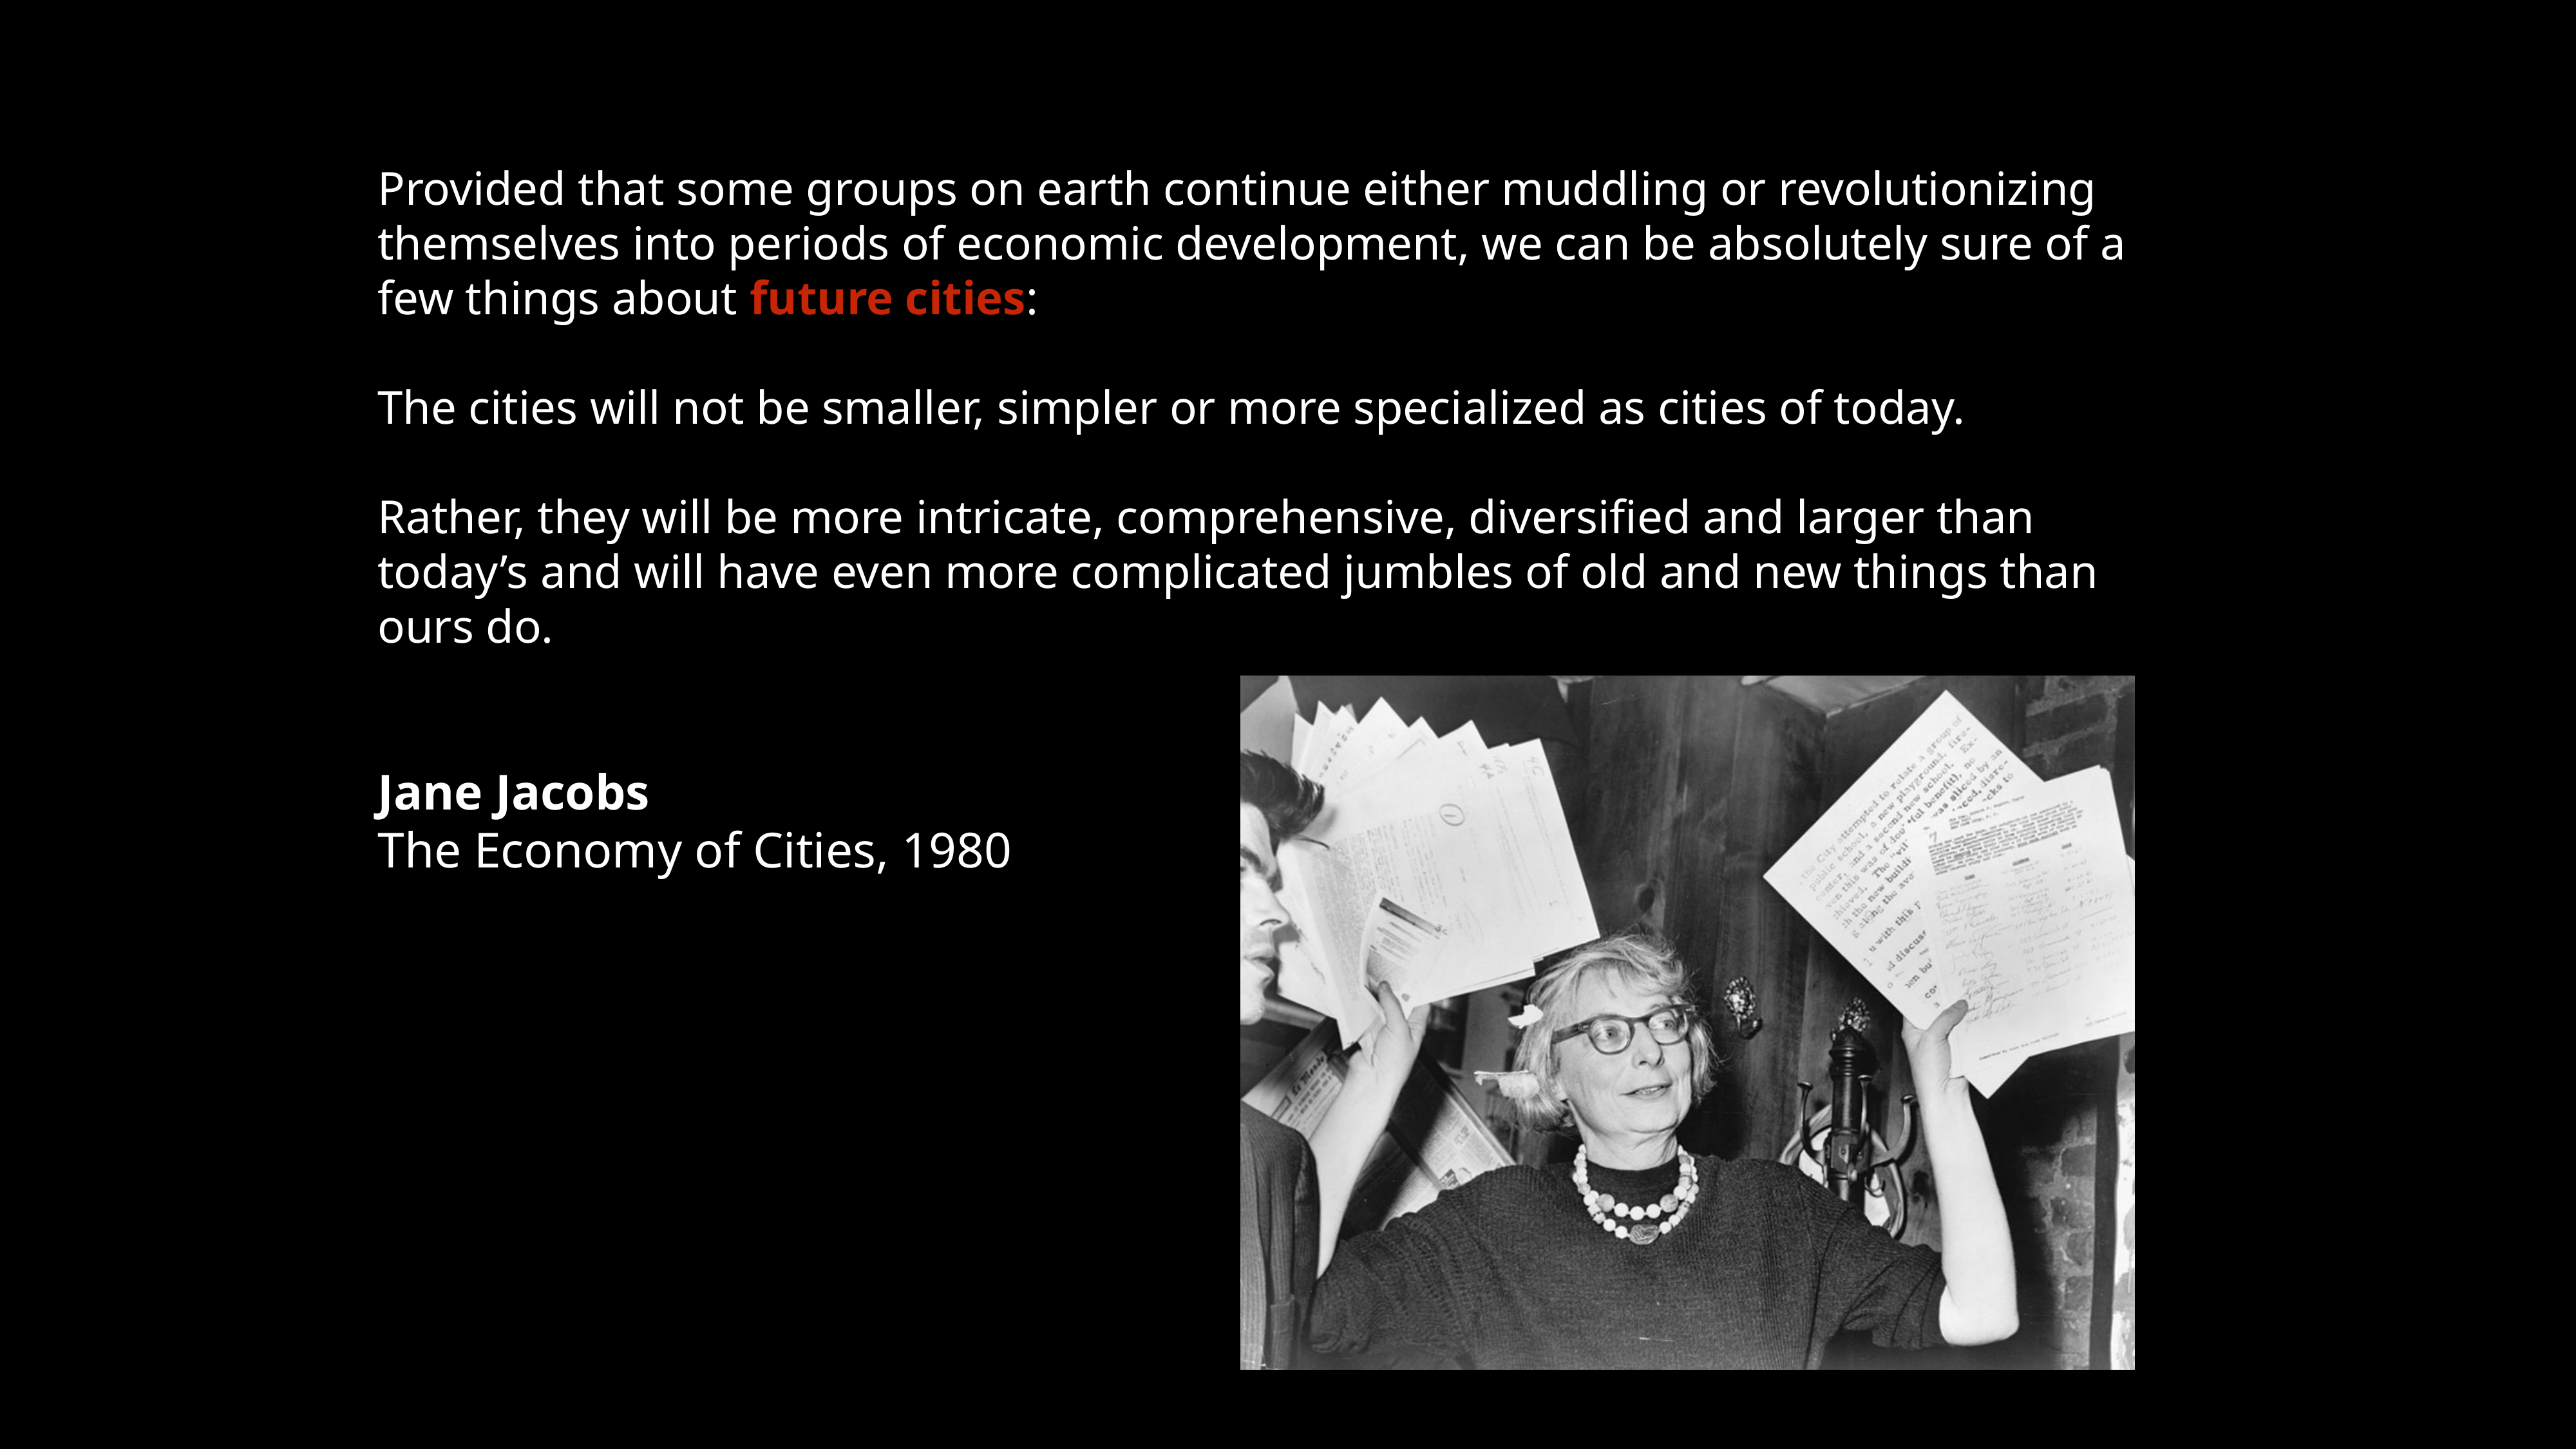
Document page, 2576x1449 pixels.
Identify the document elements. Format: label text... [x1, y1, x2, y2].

picture [1240, 676, 2136, 1370]
title Provided that some groups on earth continue either muddling or revolutionizing themselves into periods of economic development, we can be absolutely sure of a few things about future cities: The cities will not be smaller, simpler or more specialized as cities of today. Rather, they will be more intricate, comprehensive, diversified and larger than today’s and will have even more complicated jumbles of old and new things than ours do. Jane Jacobs The Economy of Cities, 1980 [370, 138, 2206, 900]
